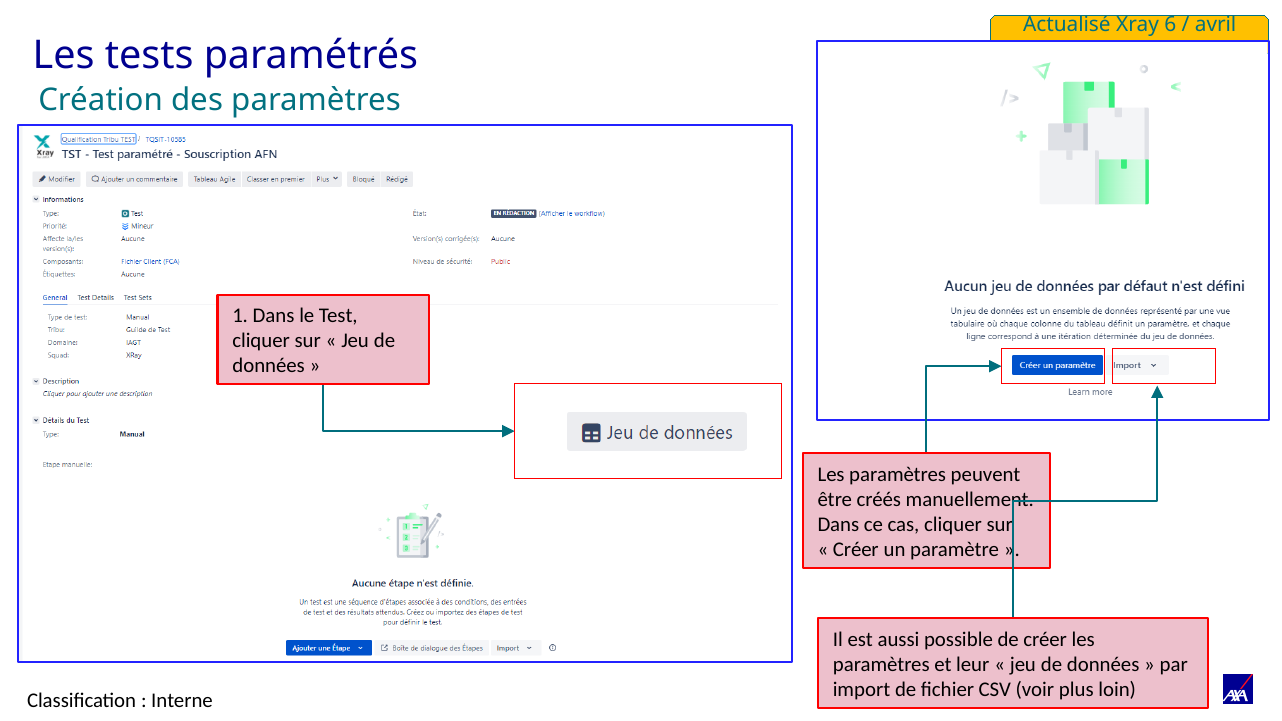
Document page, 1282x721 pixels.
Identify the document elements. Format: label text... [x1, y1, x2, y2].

picture [818, 41, 1269, 419]
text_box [968, 429, 1202, 574]
text_box Les tests paramétrés [32, 28, 990, 79]
text_box Création des paramètres [38, 78, 813, 115]
text_box Actualisé Xray 6 / avril 2022 [990, 15, 1269, 40]
picture [19, 125, 791, 662]
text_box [395, 312, 442, 505]
picture [1223, 674, 1253, 704]
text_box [920, 371, 1008, 448]
text_box Il est aussi possible de créer les paramètres et leur « jeu de données » par import de fichier CSV (voir plus loin) [818, 618, 1209, 708]
text_box Les paramètres peuvent être créés manuellement. Dans ce cas, cliquer sur « Créer un paramètre ». [802, 453, 963, 568]
